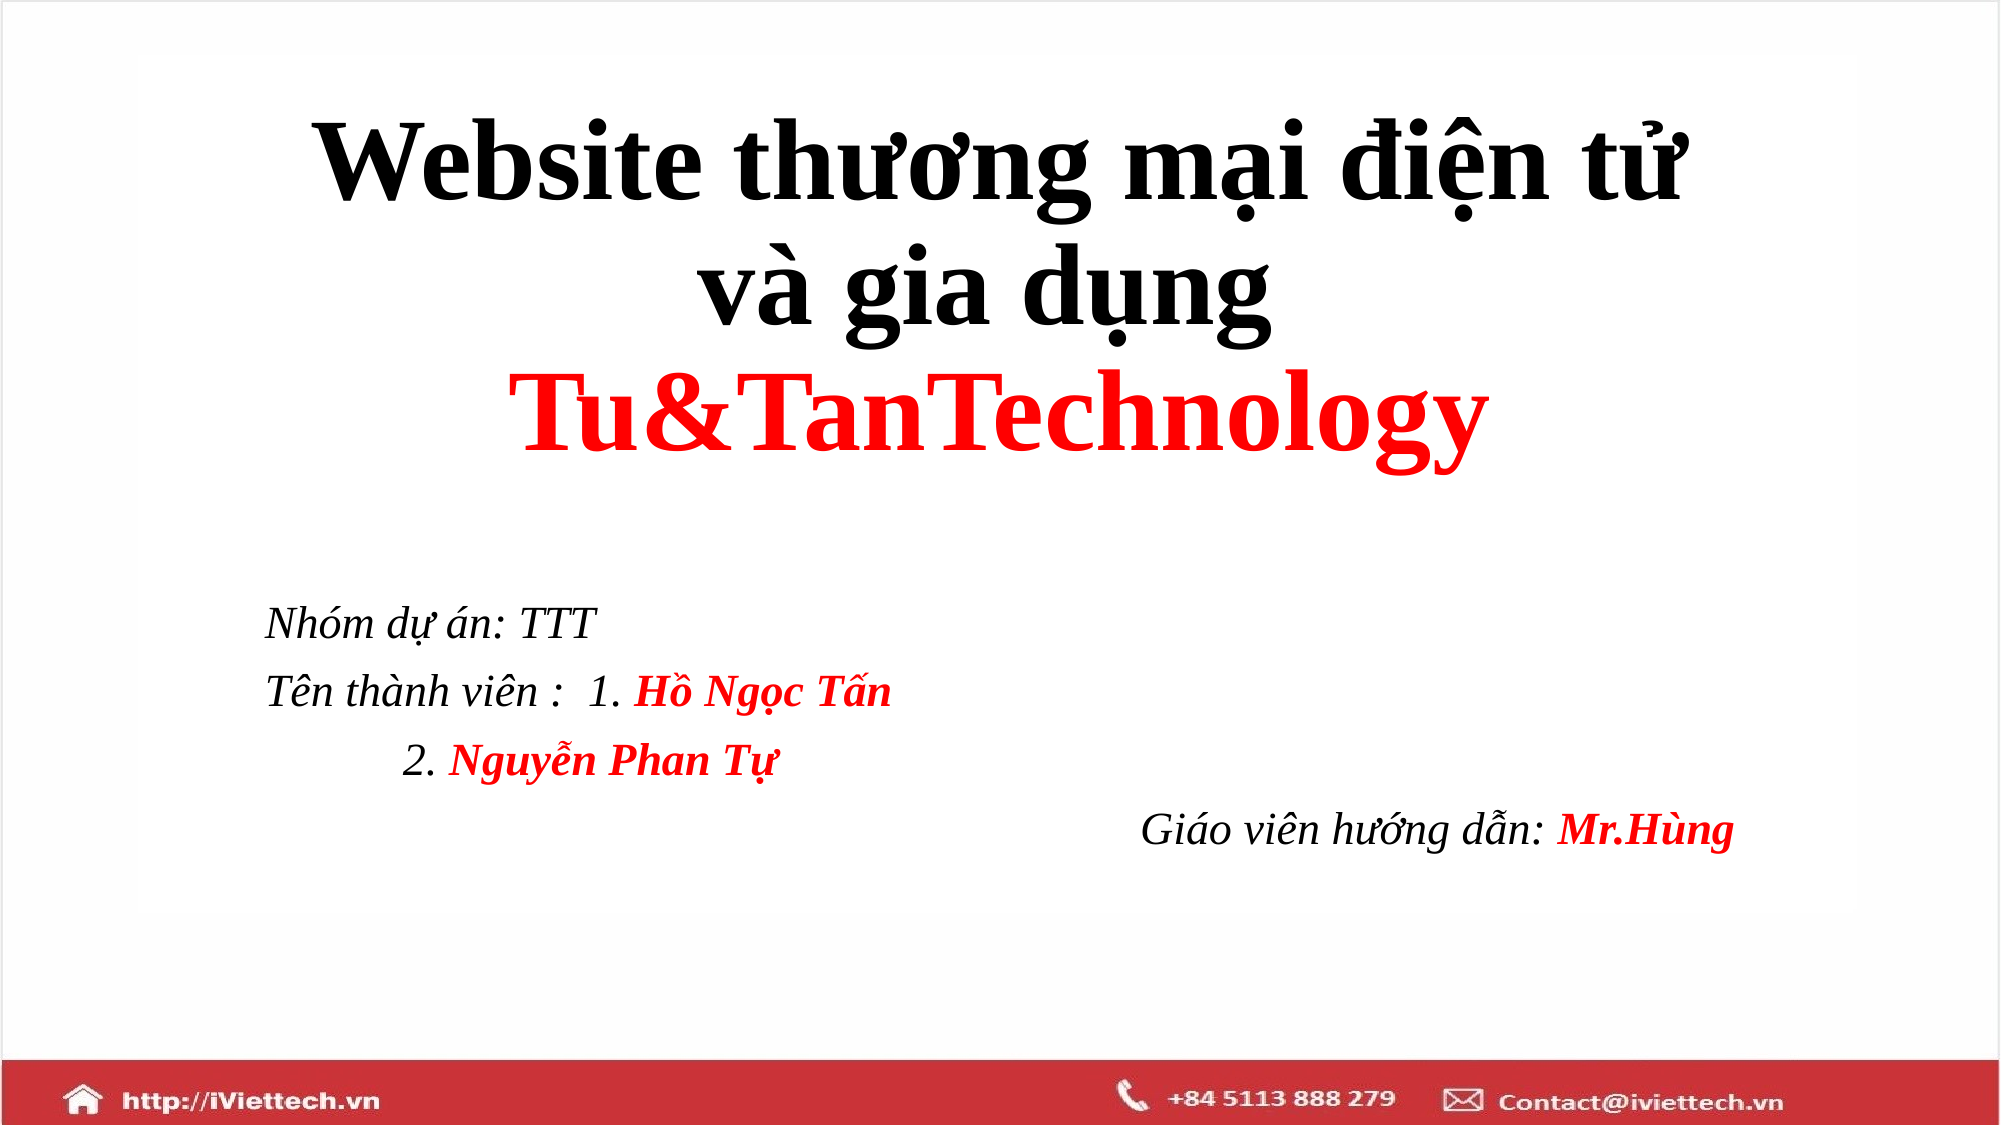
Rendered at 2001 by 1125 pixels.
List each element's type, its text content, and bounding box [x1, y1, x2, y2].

subtitle Nhóm dự án: TTT Tên thành viên : 1. Hồ Ngọc Tấn 2. Nguyễn Phan Tự Giáo viên hướng dẫn: Mr.Hùng [249, 590, 1750, 863]
picture [0, 0, 2001, 1125]
title Website thương mại điện tử và gia dụng Tu&TanTechnology [249, 91, 1750, 483]
